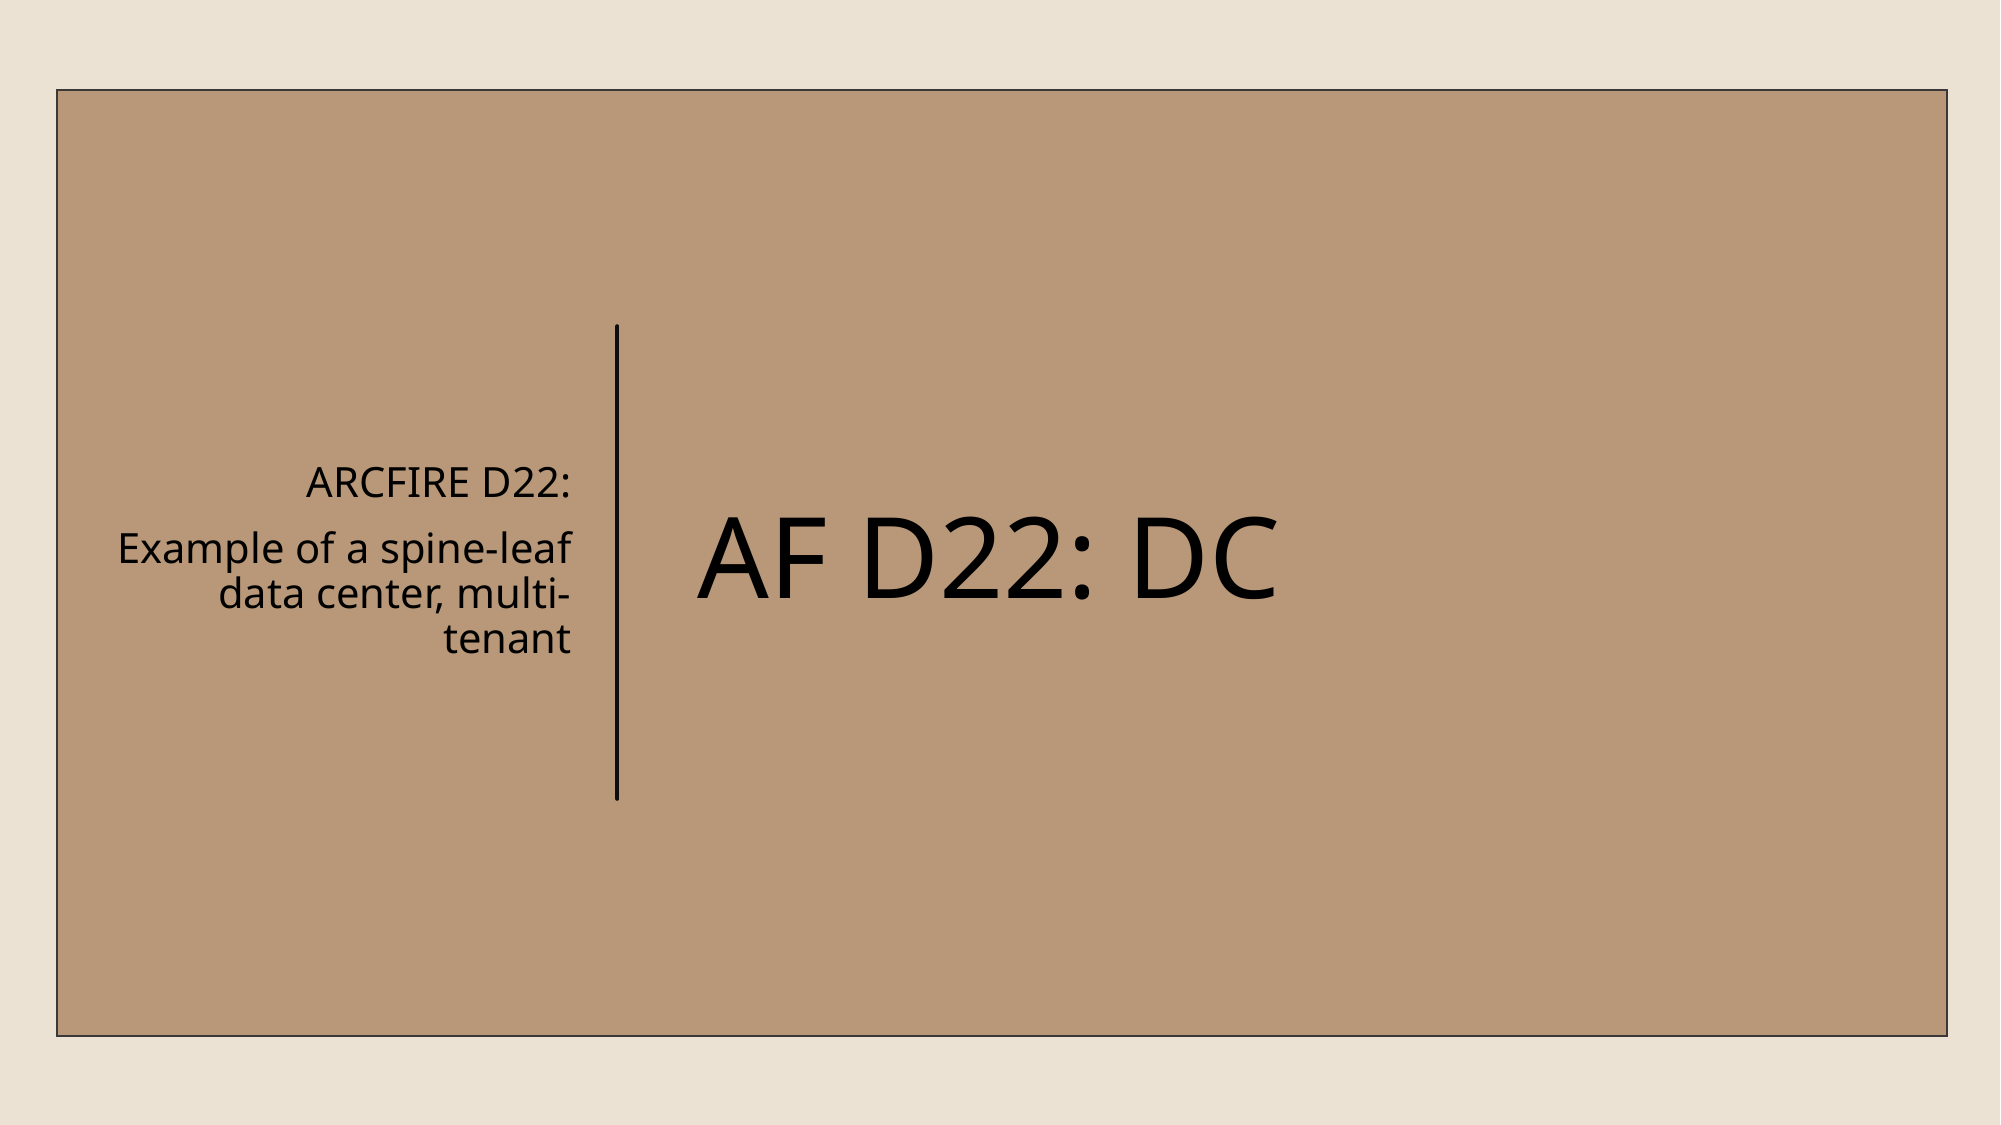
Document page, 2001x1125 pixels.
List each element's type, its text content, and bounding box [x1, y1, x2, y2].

list ARCFIRE D22: Example of a spine-leaf data center, multi-tenant [90, 208, 587, 917]
title AF D22: DC [645, 208, 1910, 917]
